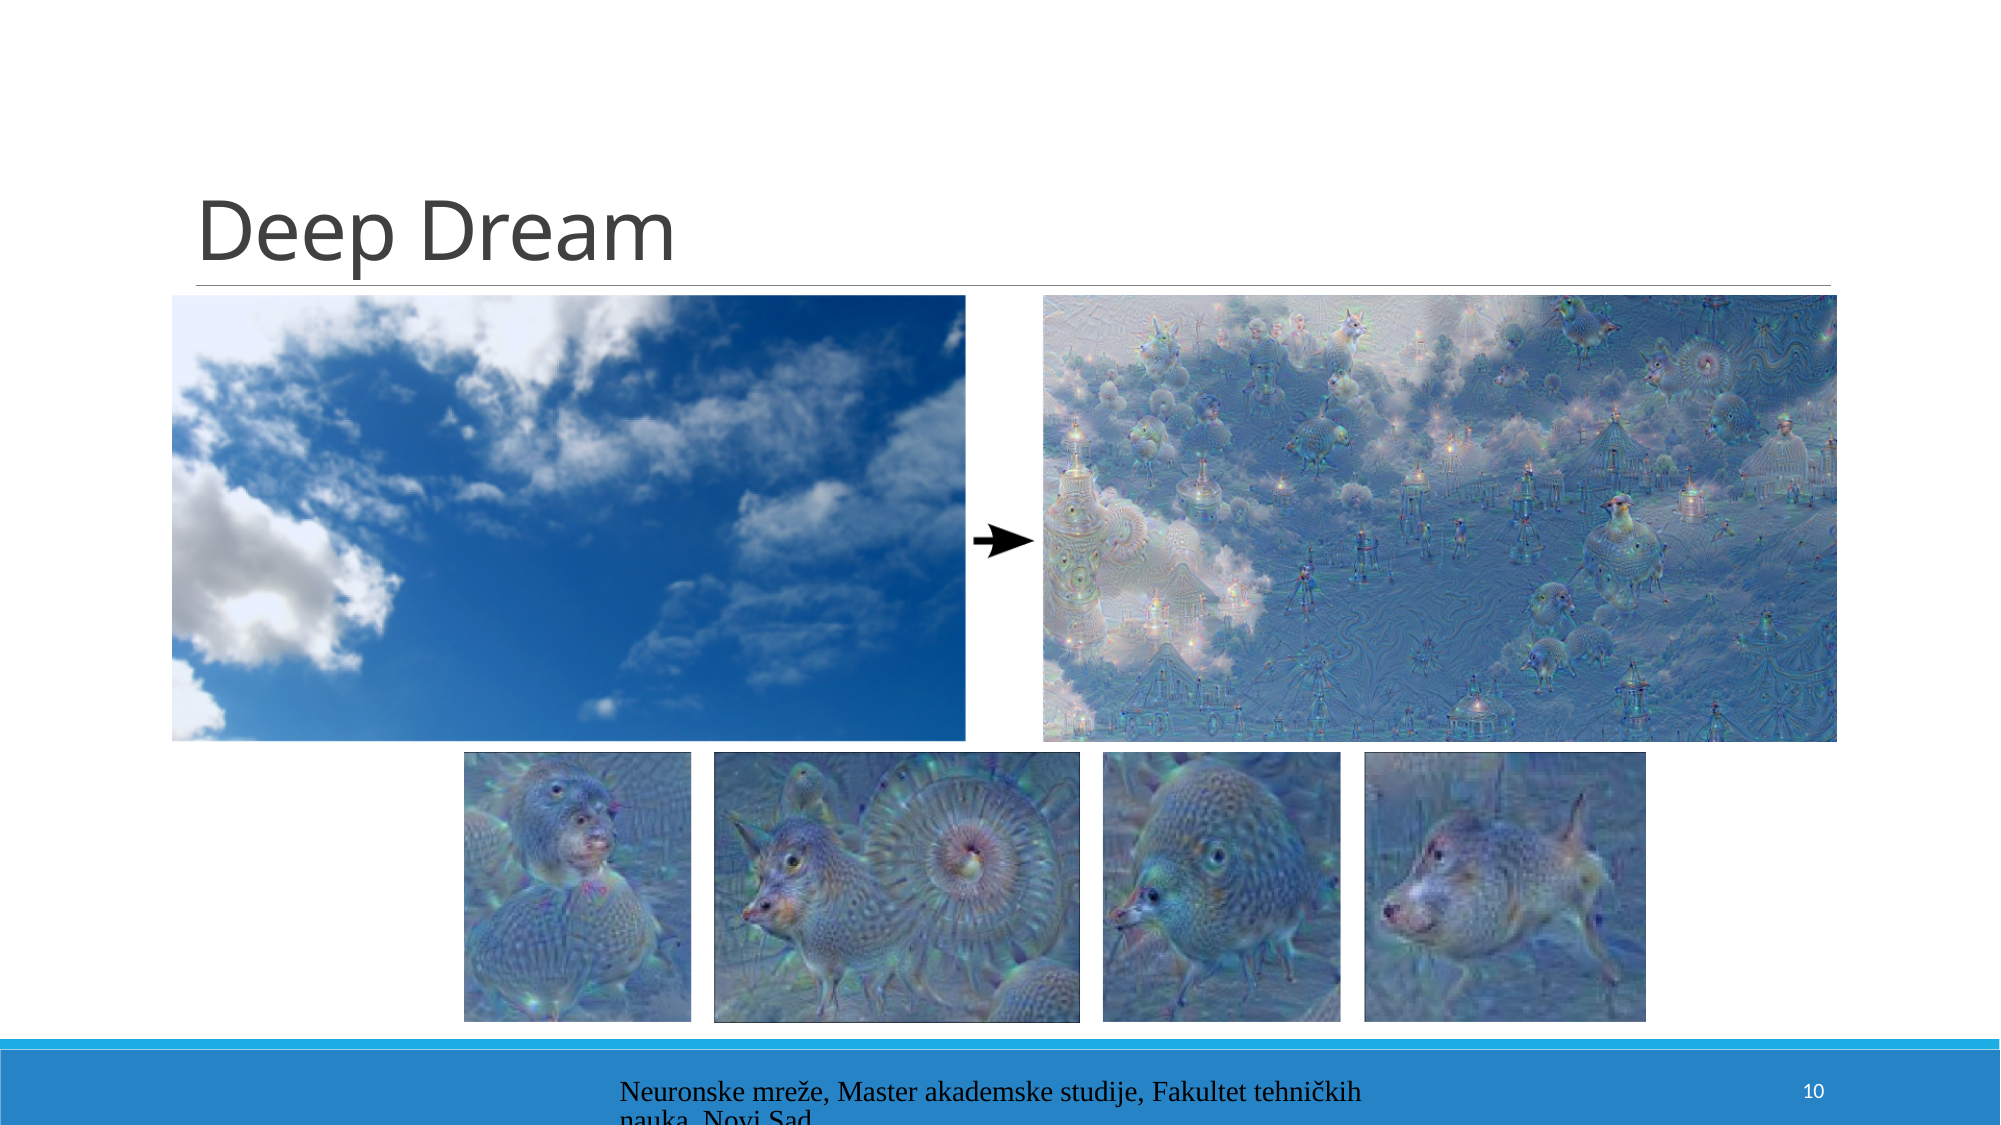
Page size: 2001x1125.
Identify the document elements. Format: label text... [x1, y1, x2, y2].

picture [172, 295, 1838, 743]
slide_number 10 [1624, 1059, 1840, 1120]
picture [464, 752, 1646, 1023]
title Deep Dream [180, 47, 1830, 285]
footer Neuronske mreže, Master akademske studije, Fakultet tehničkih nauka, Novi Sad [604, 1059, 1396, 1120]
